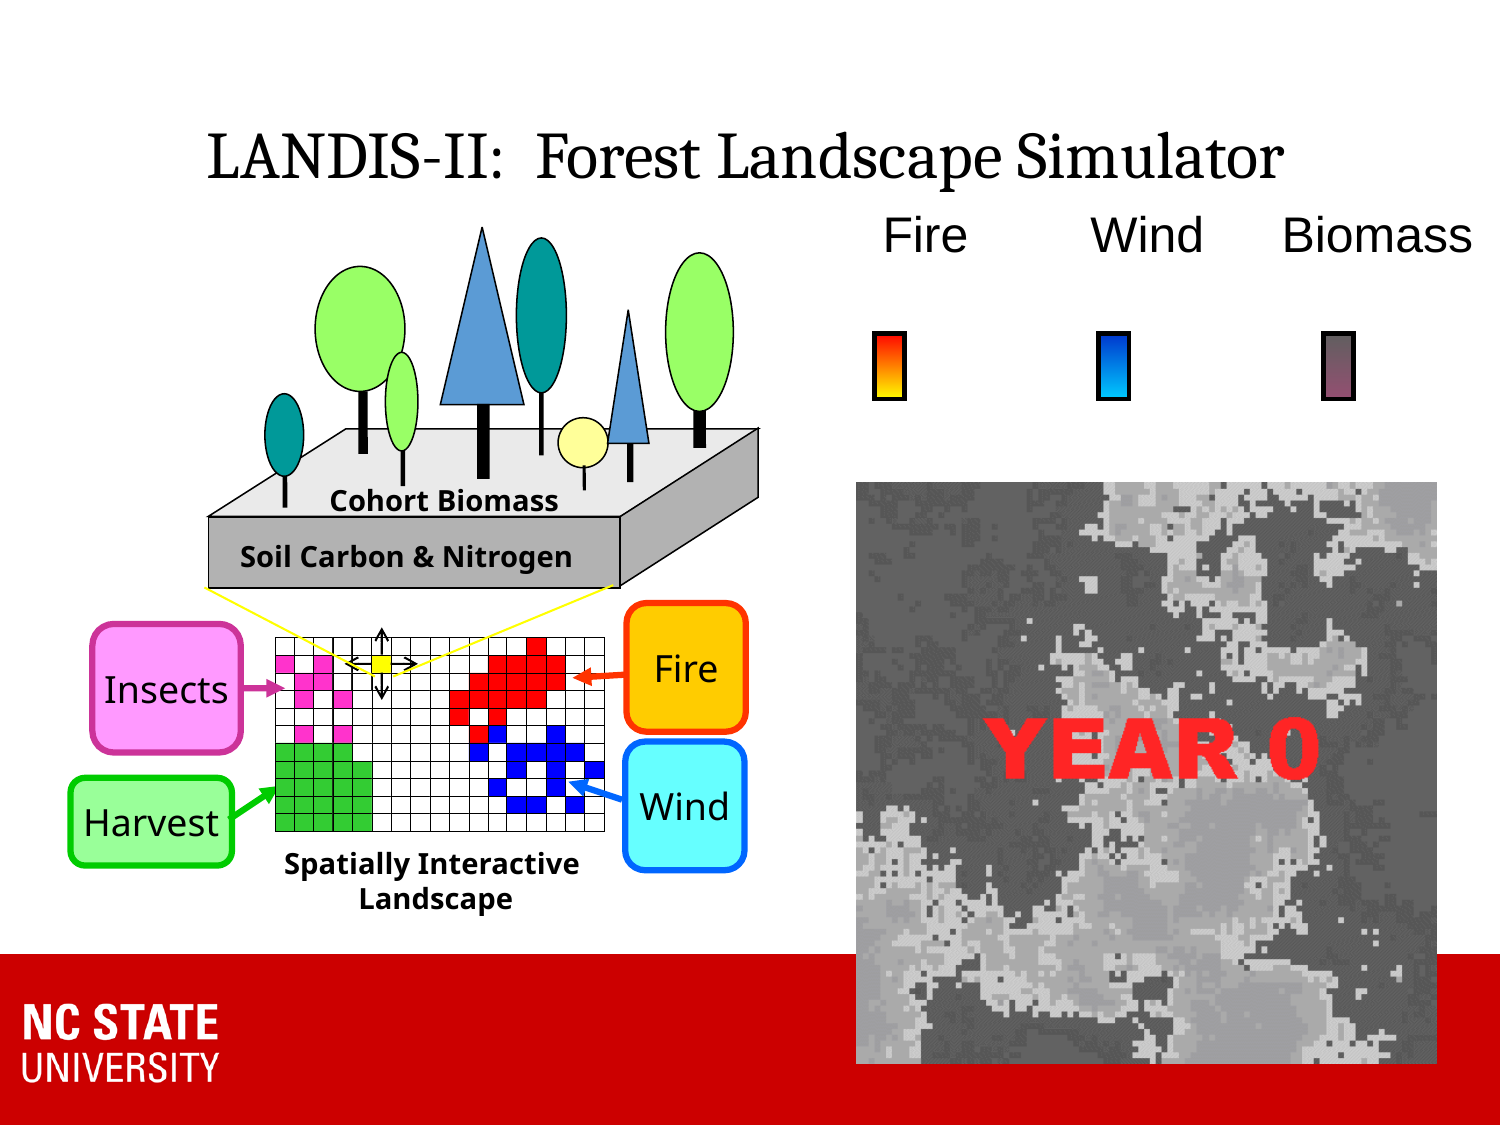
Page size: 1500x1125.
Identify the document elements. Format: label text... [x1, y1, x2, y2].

text_box [371, 813, 390, 831]
text_box [488, 813, 506, 831]
text_box [313, 796, 332, 813]
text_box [1266, 195, 1489, 270]
text_box [874, 333, 905, 399]
text_box [275, 762, 294, 778]
text_box [352, 813, 371, 831]
text_box [275, 796, 294, 813]
text_box [390, 778, 410, 796]
text_box [275, 813, 294, 831]
text_box [506, 813, 526, 831]
text_box Cohort Biomass [260, 474, 628, 525]
text_box [565, 796, 584, 813]
text_box [410, 778, 429, 796]
text_box [294, 813, 313, 831]
text_box [429, 762, 449, 778]
text_box [488, 762, 506, 778]
text_box [410, 762, 429, 778]
text_box [506, 796, 526, 813]
text_box [665, 252, 734, 412]
text_box [585, 428, 756, 510]
text_box [390, 796, 410, 813]
text_box [584, 796, 604, 813]
text_box [228, 786, 275, 820]
text_box [526, 813, 546, 831]
picture [856, 482, 1437, 1064]
text_box [294, 778, 313, 796]
text_box [403, 428, 483, 474]
text_box [488, 796, 506, 813]
text_box [292, 428, 402, 474]
text_box [565, 762, 584, 778]
text_box [264, 393, 304, 477]
text_box [429, 778, 449, 796]
text_box [294, 796, 313, 813]
text_box Insects [92, 623, 241, 753]
text_box [332, 796, 352, 813]
text_box [208, 483, 260, 517]
text_box Fire [867, 200, 984, 270]
text_box [390, 762, 410, 778]
text_box [313, 778, 332, 796]
text_box [449, 796, 468, 813]
text_box [568, 779, 623, 800]
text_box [1075, 200, 1220, 270]
text_box [1098, 333, 1129, 399]
text_box [371, 778, 390, 796]
text_box Soil Carbon & Nitrogen [225, 530, 589, 581]
text_box [352, 796, 371, 813]
text_box [332, 762, 352, 778]
text_box [526, 762, 546, 778]
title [31, 12, 1462, 200]
text_box [410, 796, 429, 813]
text_box [584, 762, 604, 778]
text_box [546, 796, 565, 813]
text_box [506, 762, 526, 778]
text_box [332, 813, 352, 831]
text_box [584, 778, 604, 793]
text_box [546, 778, 565, 796]
text_box [526, 796, 546, 813]
text_box [449, 778, 468, 796]
text_box Harvest [70, 777, 232, 866]
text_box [275, 637, 604, 762]
text_box [313, 813, 332, 831]
text_box [315, 266, 405, 392]
text_box [449, 813, 468, 831]
picture [0, 958, 243, 1125]
text_box [371, 762, 390, 778]
text_box [558, 417, 609, 468]
text_box Spatially Interactive Landscape [252, 838, 620, 923]
text_box [352, 778, 371, 796]
text_box [429, 813, 449, 831]
text_box [546, 762, 565, 778]
text_box [584, 813, 604, 831]
text_box [546, 813, 565, 831]
text_box [565, 778, 584, 796]
text_box [440, 227, 524, 405]
text_box [385, 352, 418, 451]
text_box [526, 778, 546, 796]
text_box [313, 762, 332, 778]
text_box [208, 517, 620, 588]
text_box [352, 762, 371, 778]
text_box [376, 627, 387, 637]
text_box [468, 778, 488, 796]
text_box Fire [626, 603, 746, 732]
text_box [516, 237, 567, 393]
text_box [1323, 333, 1354, 399]
text_box [410, 813, 429, 831]
text_box [565, 813, 584, 831]
text_box [371, 796, 390, 813]
text_box [488, 778, 506, 796]
text_box [429, 796, 449, 813]
text_box [390, 813, 410, 831]
text_box [584, 788, 604, 796]
text_box [468, 762, 488, 778]
text_box [332, 778, 352, 796]
text_box [468, 796, 488, 813]
text_box Wind [625, 741, 745, 871]
text_box [506, 778, 526, 796]
text_box [468, 813, 488, 831]
text_box [449, 762, 468, 778]
text_box [294, 762, 313, 778]
text_box [484, 428, 584, 474]
text_box [607, 309, 649, 444]
text_box [620, 428, 759, 586]
text_box [240, 682, 275, 695]
text_box [275, 778, 294, 796]
